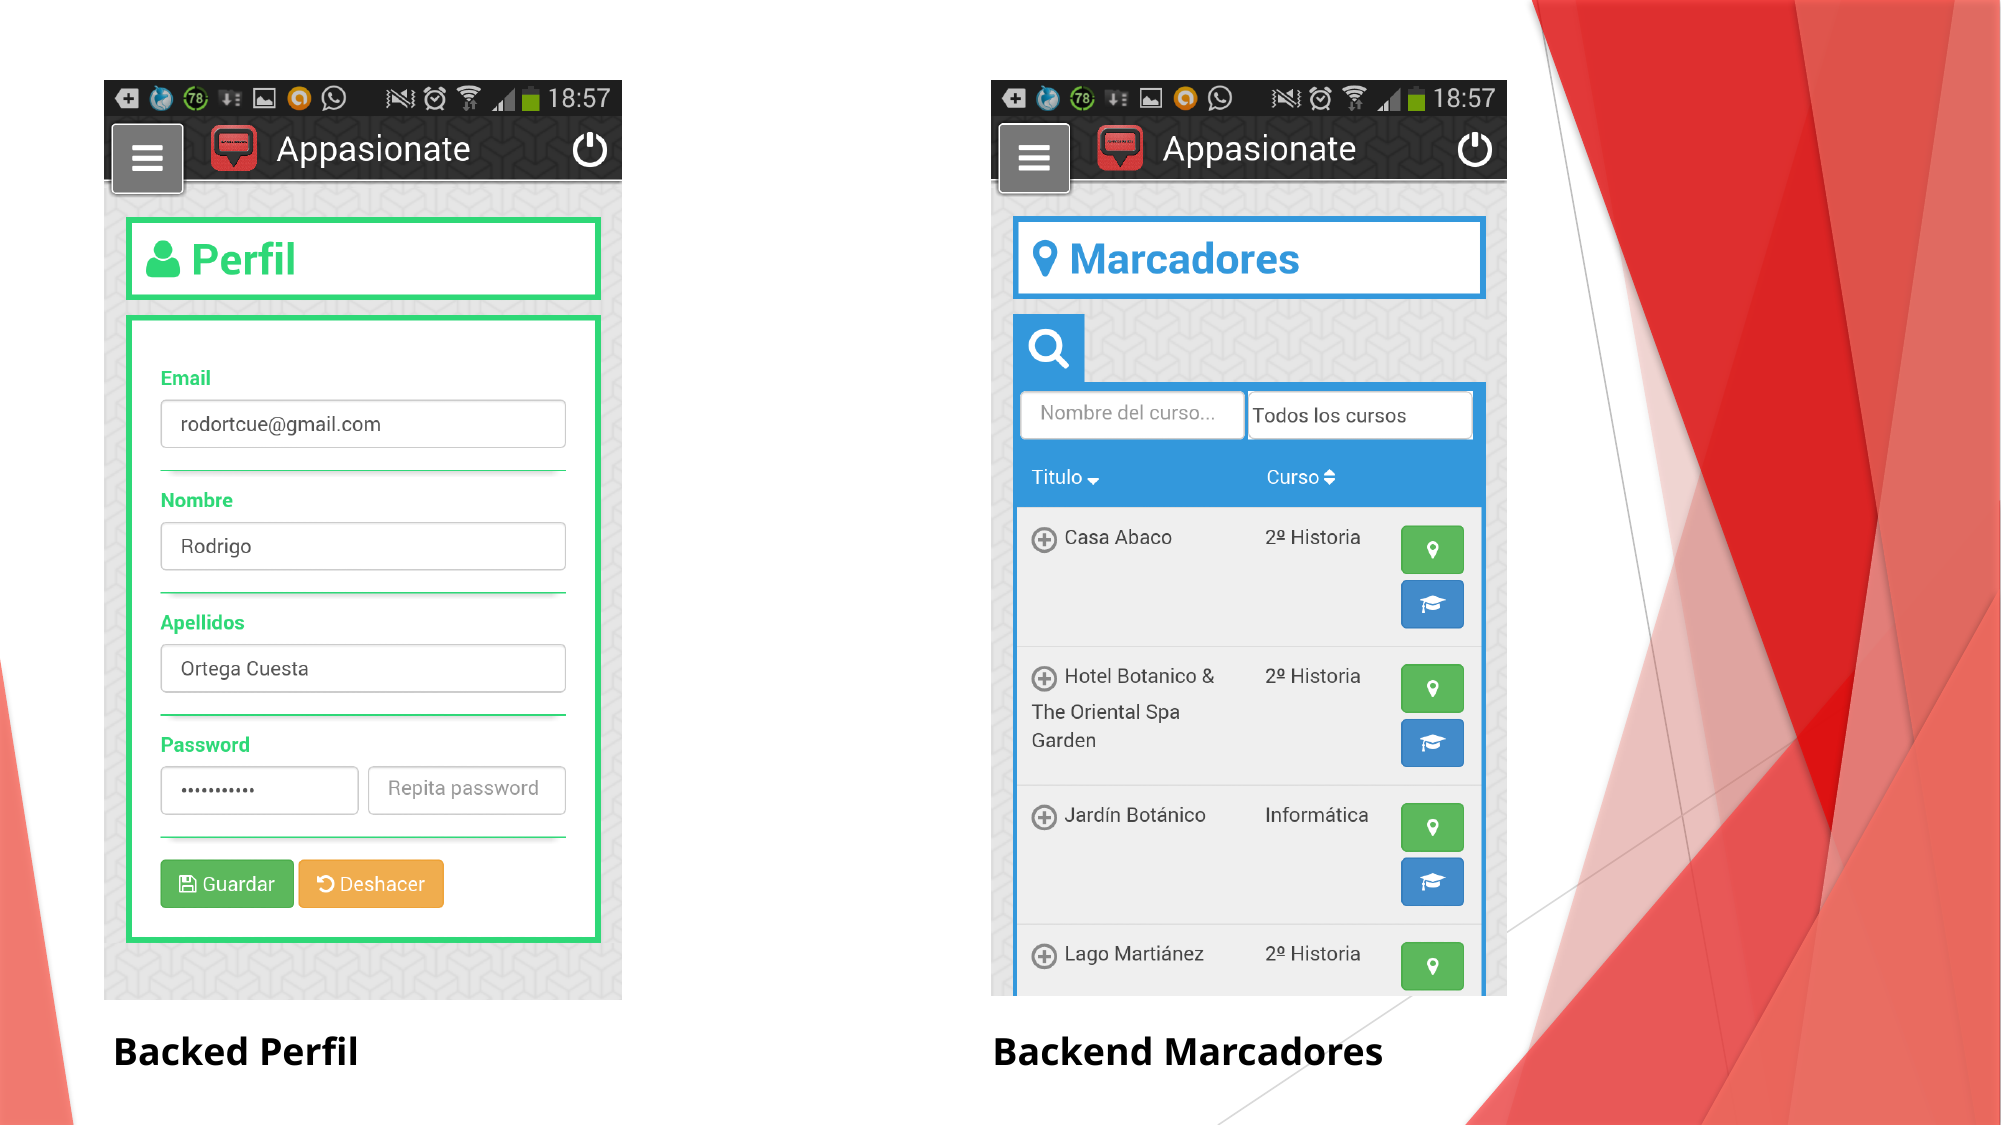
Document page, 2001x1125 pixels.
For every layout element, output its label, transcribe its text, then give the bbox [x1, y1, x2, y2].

text_box Backend Marcadores [977, 1020, 1399, 1080]
picture [990, 79, 1507, 996]
text_box Backed Perfil [98, 1020, 375, 1080]
picture [103, 79, 622, 1000]
